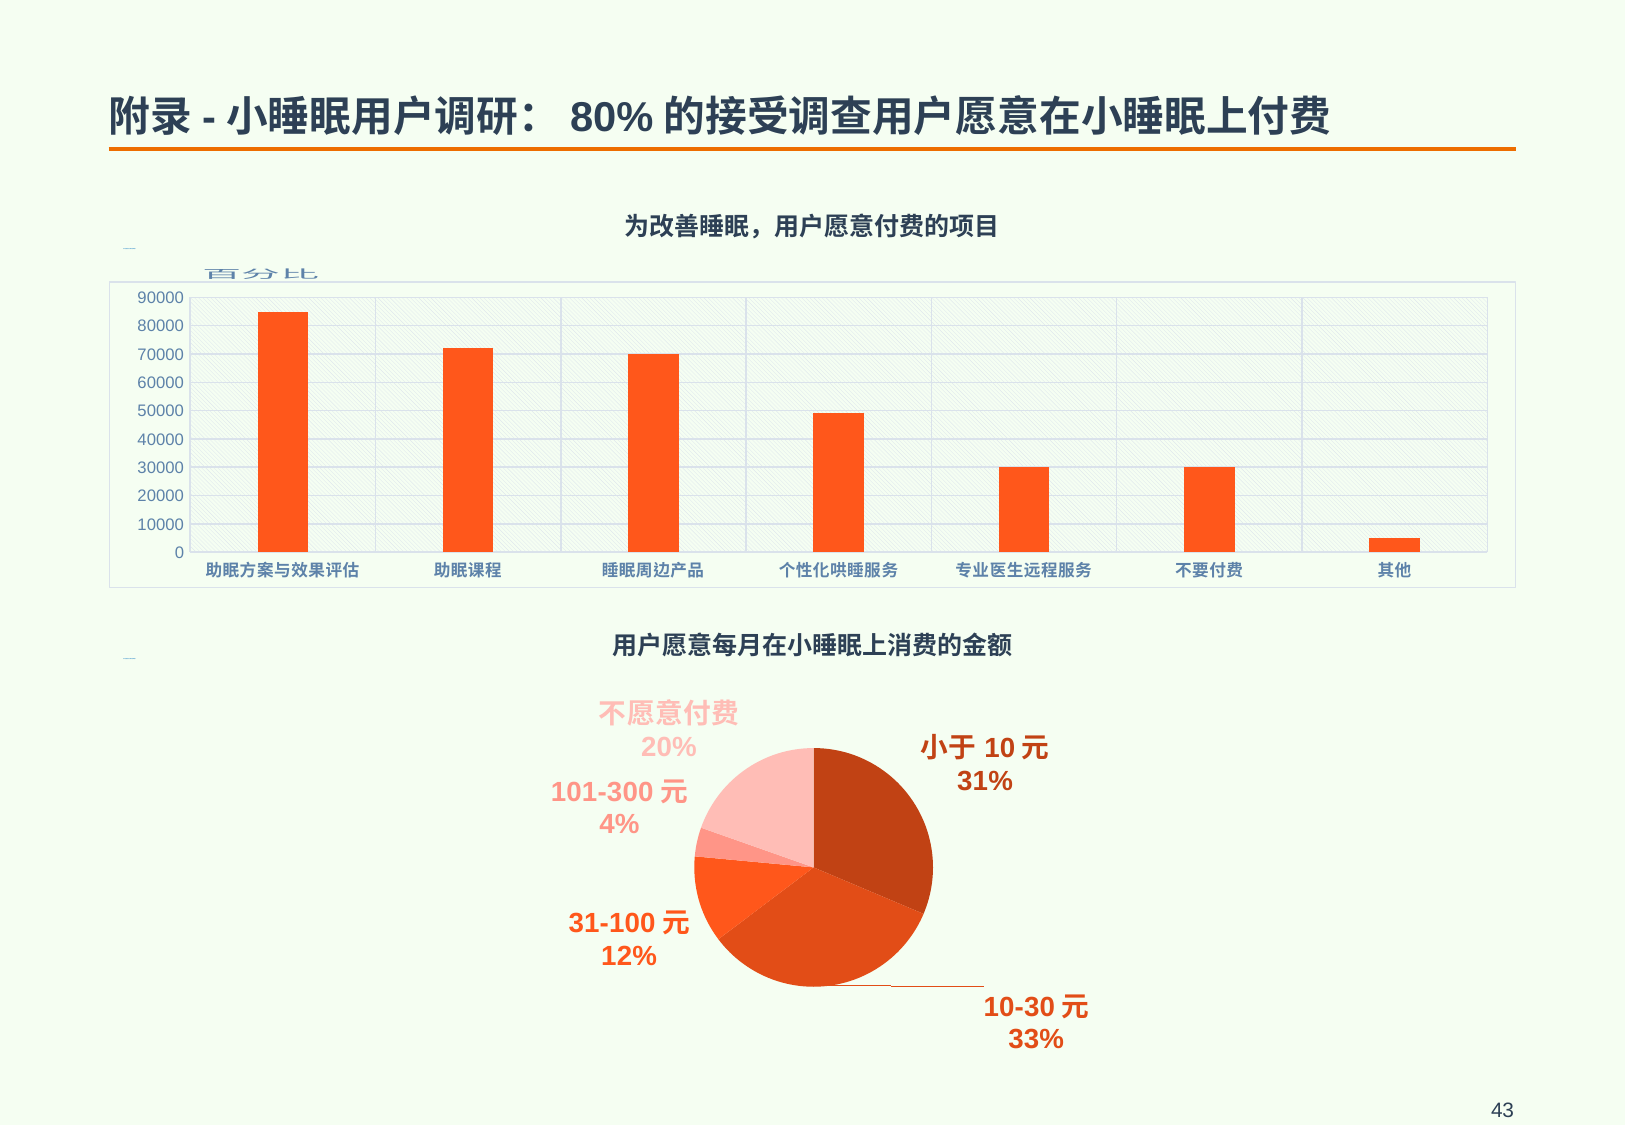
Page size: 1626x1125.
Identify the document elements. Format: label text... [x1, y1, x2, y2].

title 附录-小睡眠用户调研：80%的接受调查用户愿意在小睡眠上付费 [108, 45, 1517, 147]
list 为改善睡眠，用户愿意付费的项目 [108, 203, 1517, 257]
list 用户愿意每月在小睡眠上消费的金额 [108, 622, 1517, 668]
chart [108, 259, 1517, 589]
chart [44, 679, 1562, 1072]
